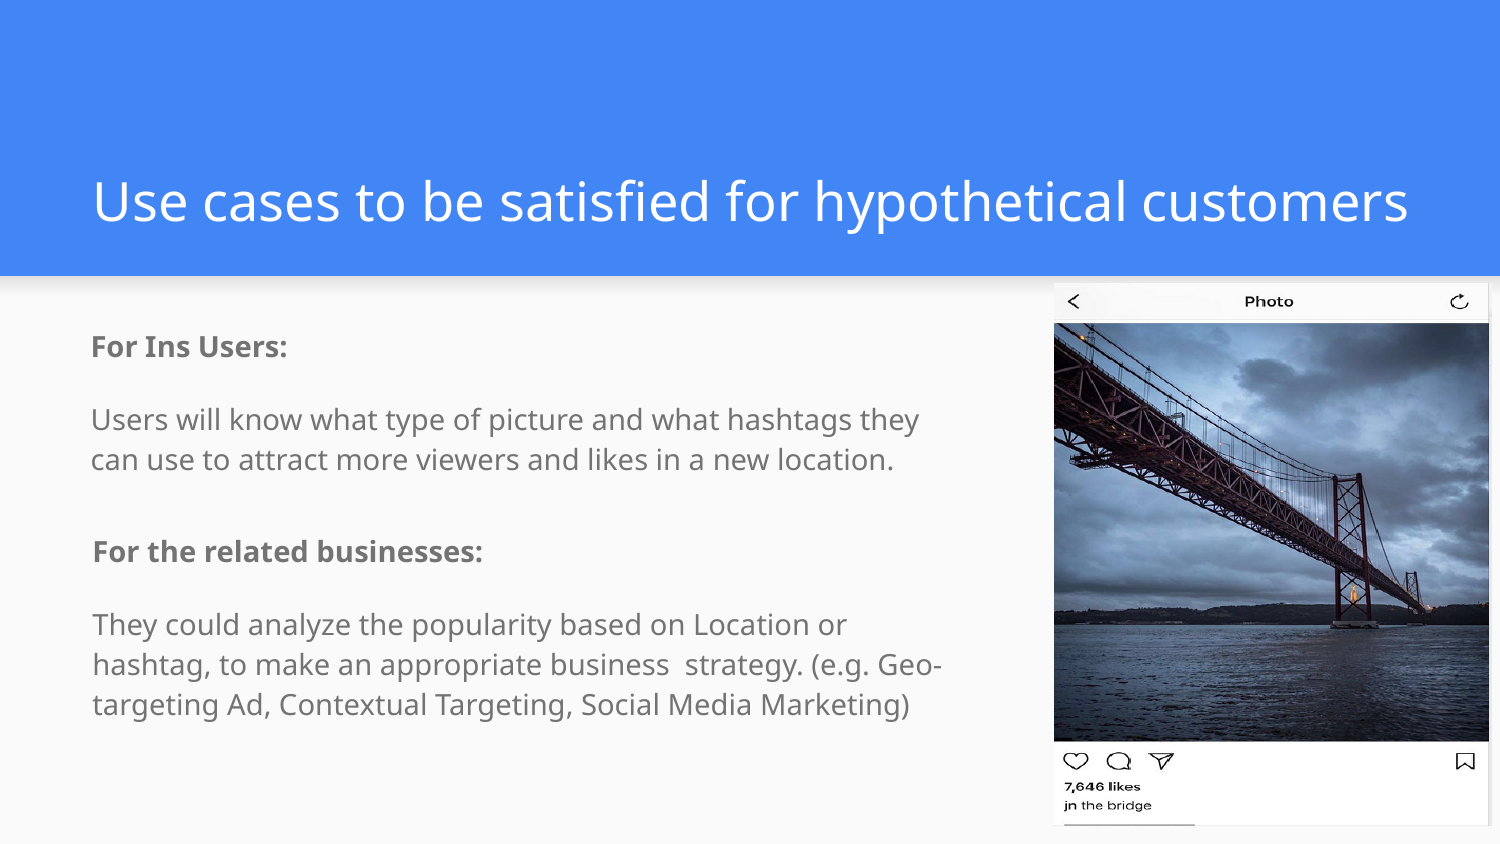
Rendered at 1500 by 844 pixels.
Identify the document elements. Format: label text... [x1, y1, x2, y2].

title Use cases to be satisfied for hypothetical customers [77, 121, 1427, 248]
list For the related businesses: They could analyze the popularity based on Location or hashtag, to make an appropriate business strategy. (e.g. Geo-targeting Ad, Contextual Targeting, Social Media Marketing) [77, 512, 978, 739]
picture [1053, 283, 1492, 826]
list For Ins Users: Users will know what type of picture and what hashtags they can use to attract more viewers and likes in a new location. [75, 307, 960, 534]
